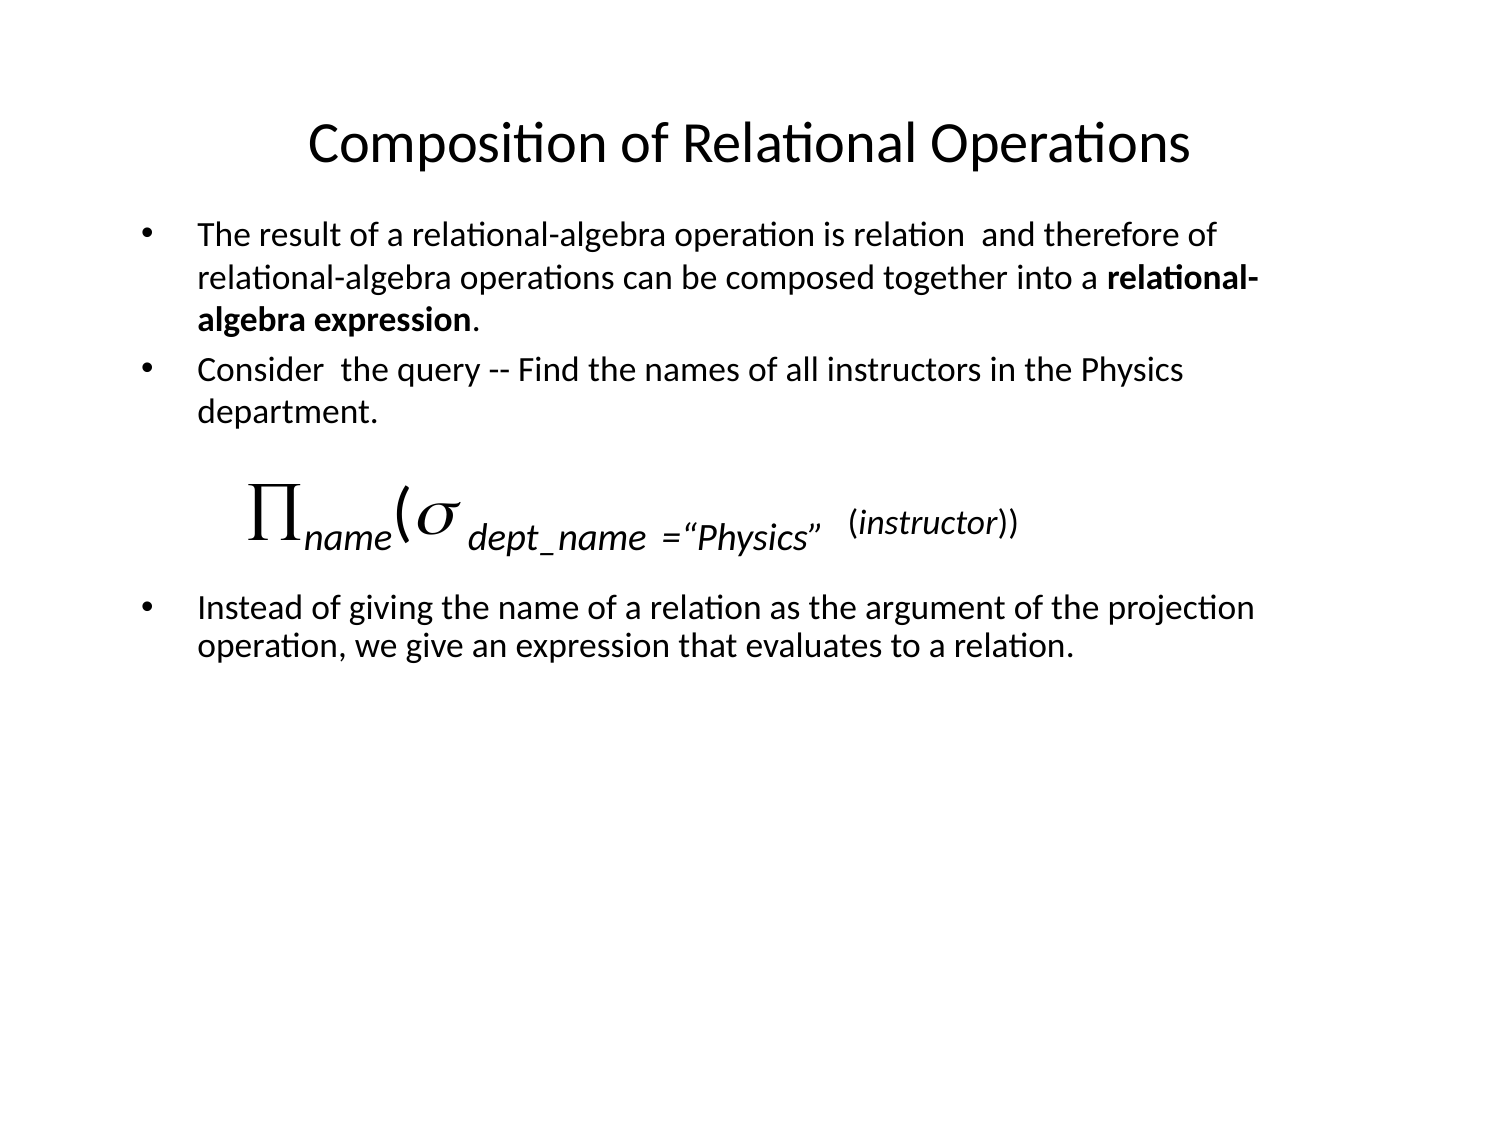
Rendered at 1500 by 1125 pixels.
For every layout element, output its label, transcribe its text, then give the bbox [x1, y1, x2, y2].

title Composition of Relational Operations [75, 45, 1425, 233]
list The result of a relational-algebra operation is relation and therefore of relational-algebra operations can be composed together into a relational-algebra expression. Consider the query -- Find the names of all instructors in the Physics department. name( dept_name =“Physics” (instructor)) Instead of giving the name of a relation as the argument of the projection operation, we give an expression that evaluates to a relation. [126, 203, 1366, 814]
